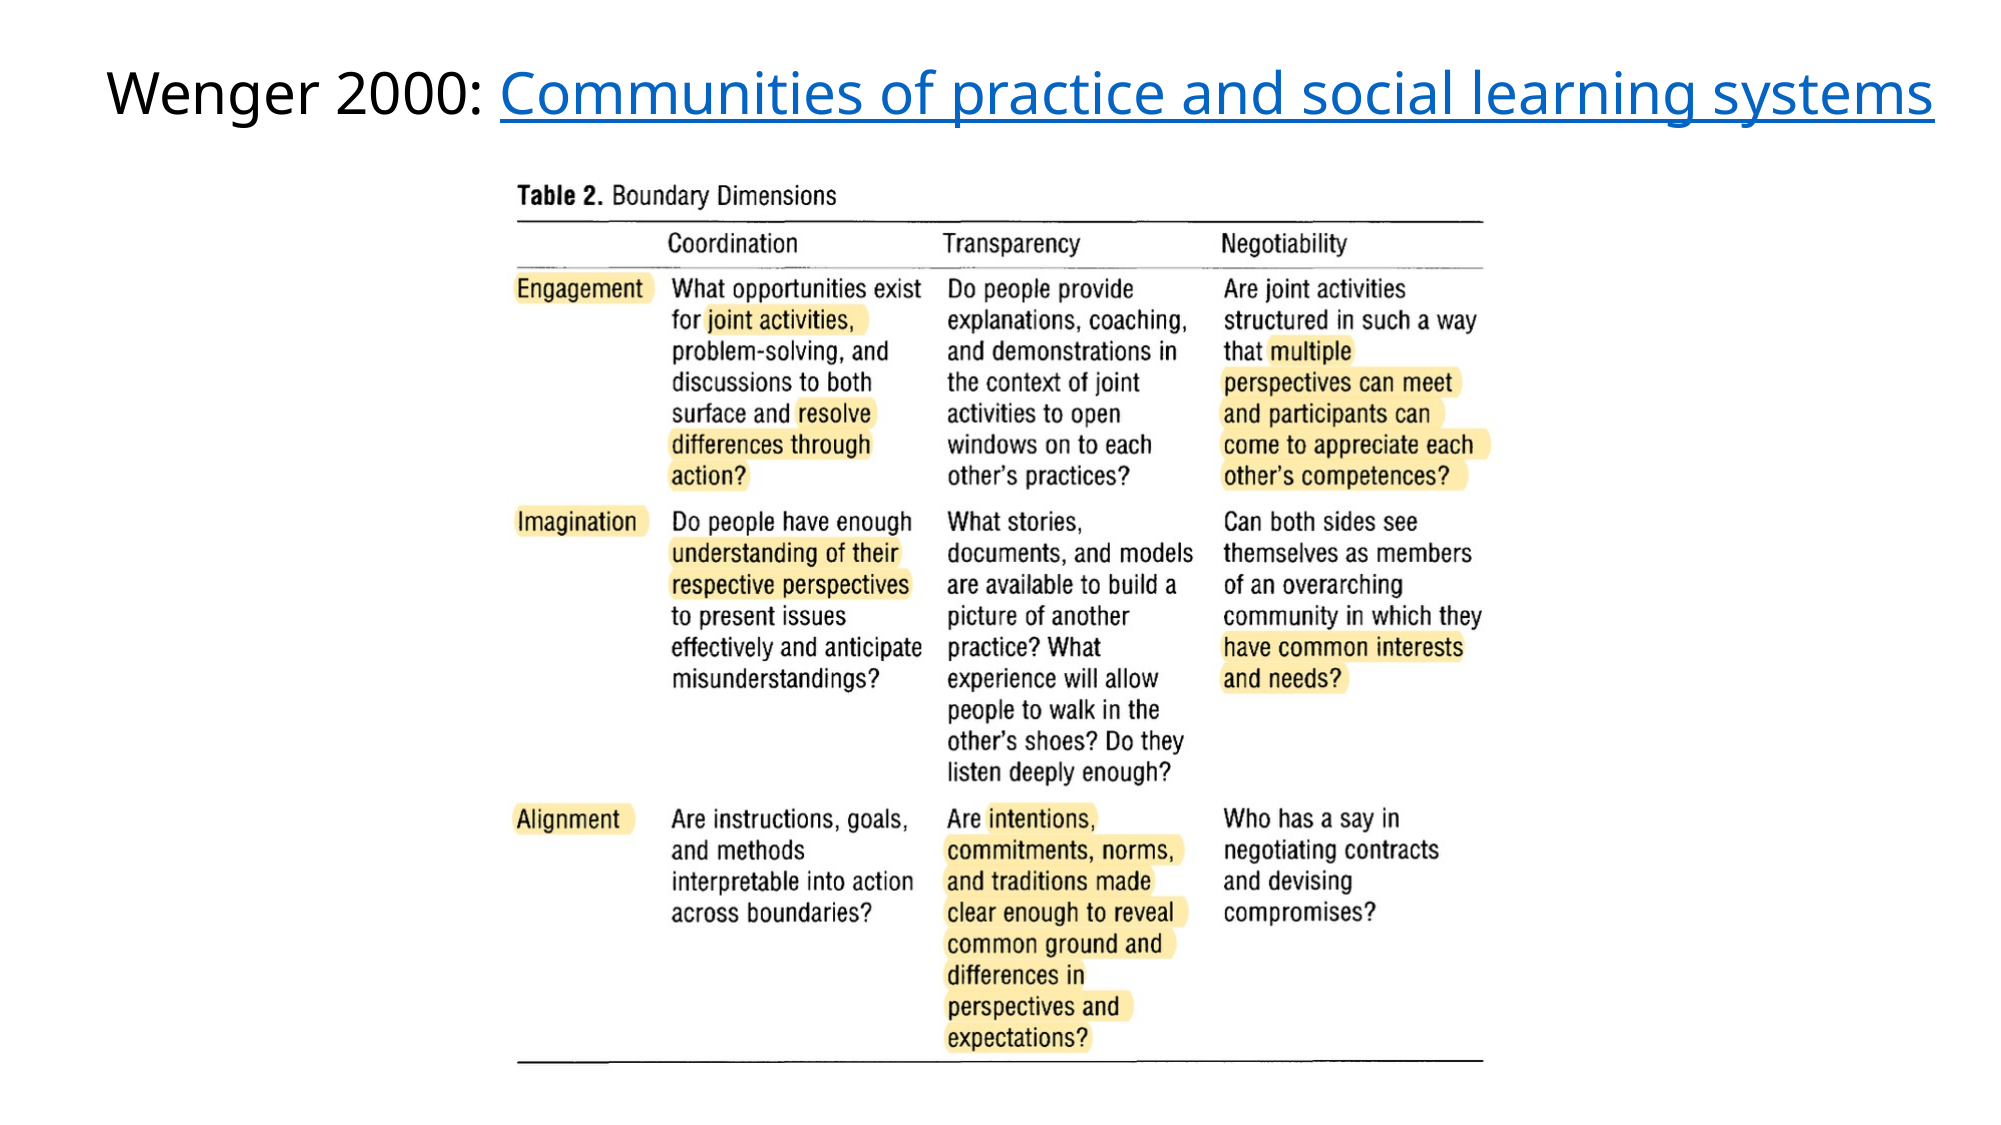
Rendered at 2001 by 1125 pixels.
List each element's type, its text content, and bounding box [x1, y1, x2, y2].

picture [459, 175, 1541, 1076]
text_box Wenger 2000: Communities of practice and social learning systems [0, 48, 2000, 143]
